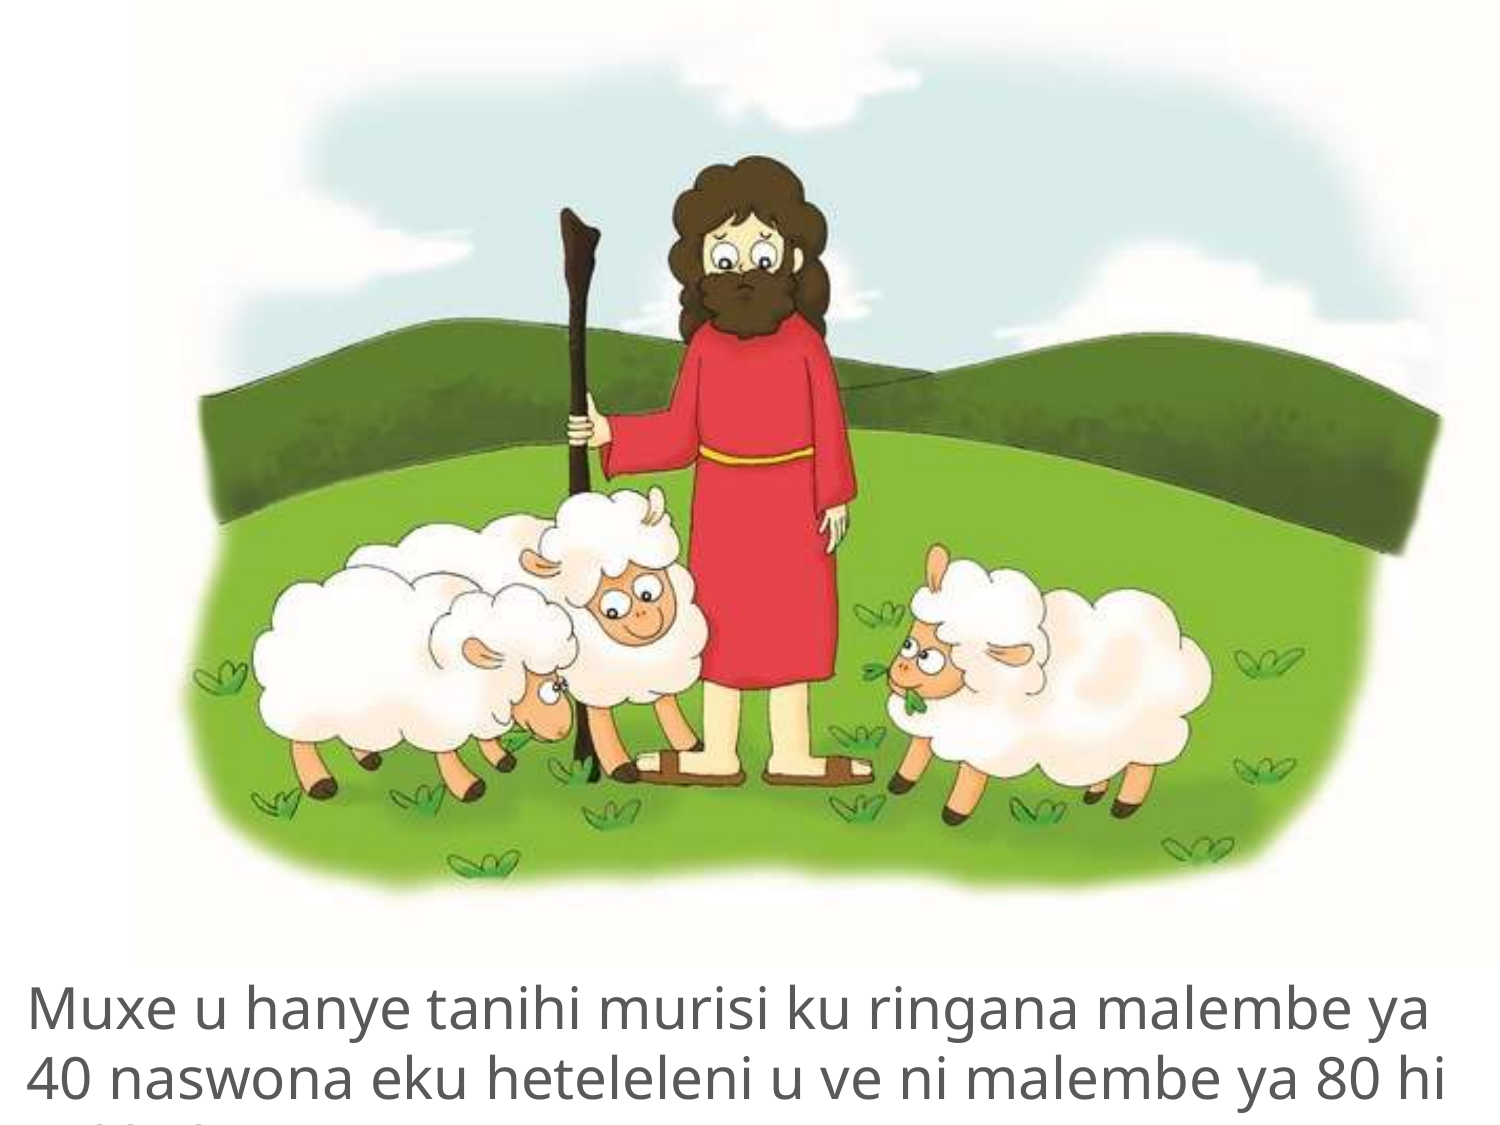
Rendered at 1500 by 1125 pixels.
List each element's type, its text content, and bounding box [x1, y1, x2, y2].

text_box Muxe u hanye tanihi murisi ku ringana malembe ya 40 naswona eku heteleleni u ve ni malembe ya 80 hi vukhale. [11, 964, 1498, 1125]
picture [132, 0, 1500, 965]
